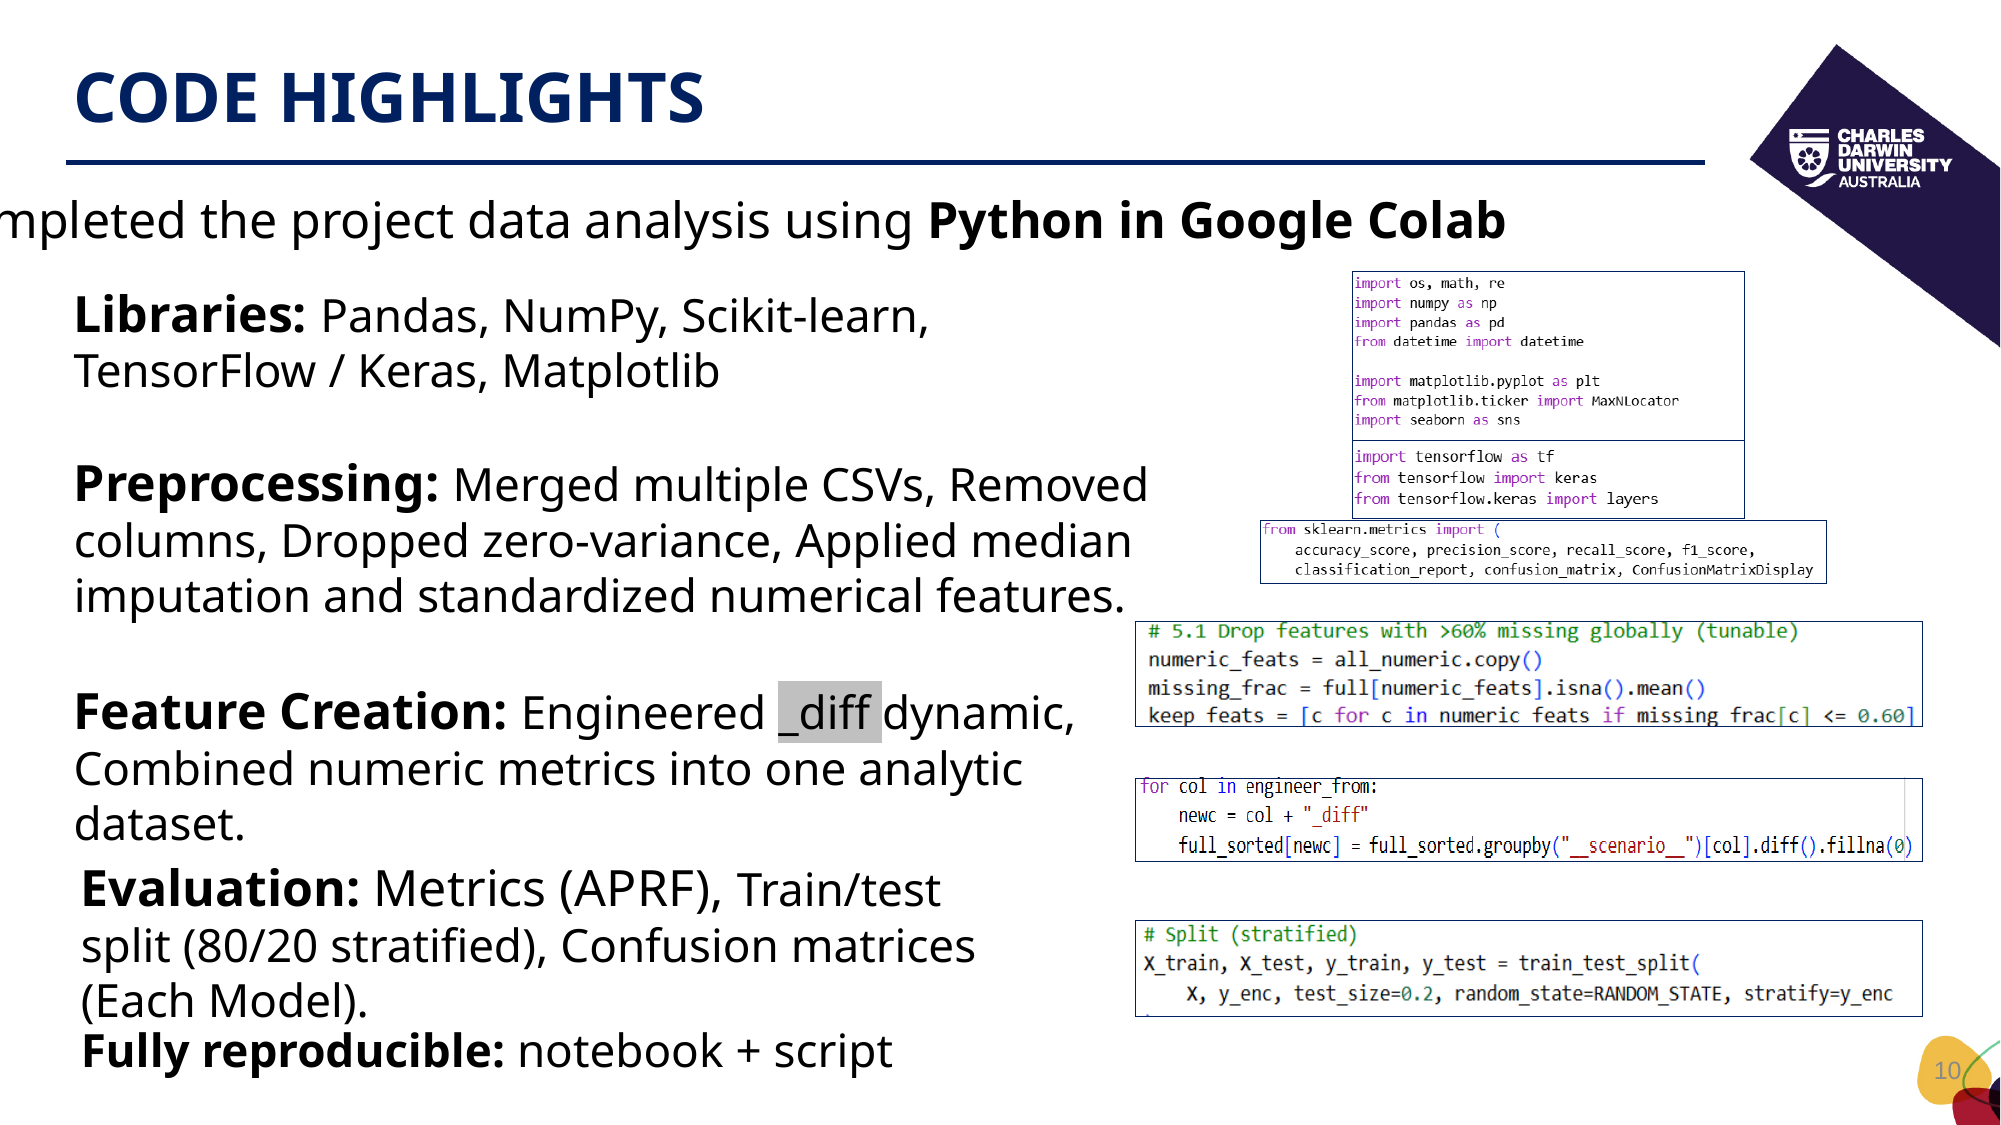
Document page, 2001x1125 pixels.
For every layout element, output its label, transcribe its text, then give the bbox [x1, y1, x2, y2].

text_box Evaluation: Metrics (APRF), Train/test split (80/20 stratified), Confusion matrices (Each Model). [66, 849, 1056, 1014]
picture [0, 0, 2001, 1125]
text_box Preprocessing: Merged multiple CSVs, Removed columns, Dropped zero-variance, Applied median imputation and standardized numerical features. [58, 444, 1134, 629]
text_box CODE HIGHLIGHTS [58, 46, 1970, 144]
text_box Fully reproducible: notebook + script [66, 1014, 1056, 1085]
text_box Libraries: Pandas, NumPy, Scikit-learn, TensorFlow / Keras, Matplotlib [58, 274, 1134, 405]
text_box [1134, 270, 1924, 1018]
slide_number 10 [1899, 1039, 1977, 1100]
text_box Feature Creation: Engineered _diff dynamic, Combined numeric metrics into one analytic dataset. [58, 672, 1110, 857]
text_box Completed the project data analysis using Python in Google Colab [0, 181, 1523, 256]
